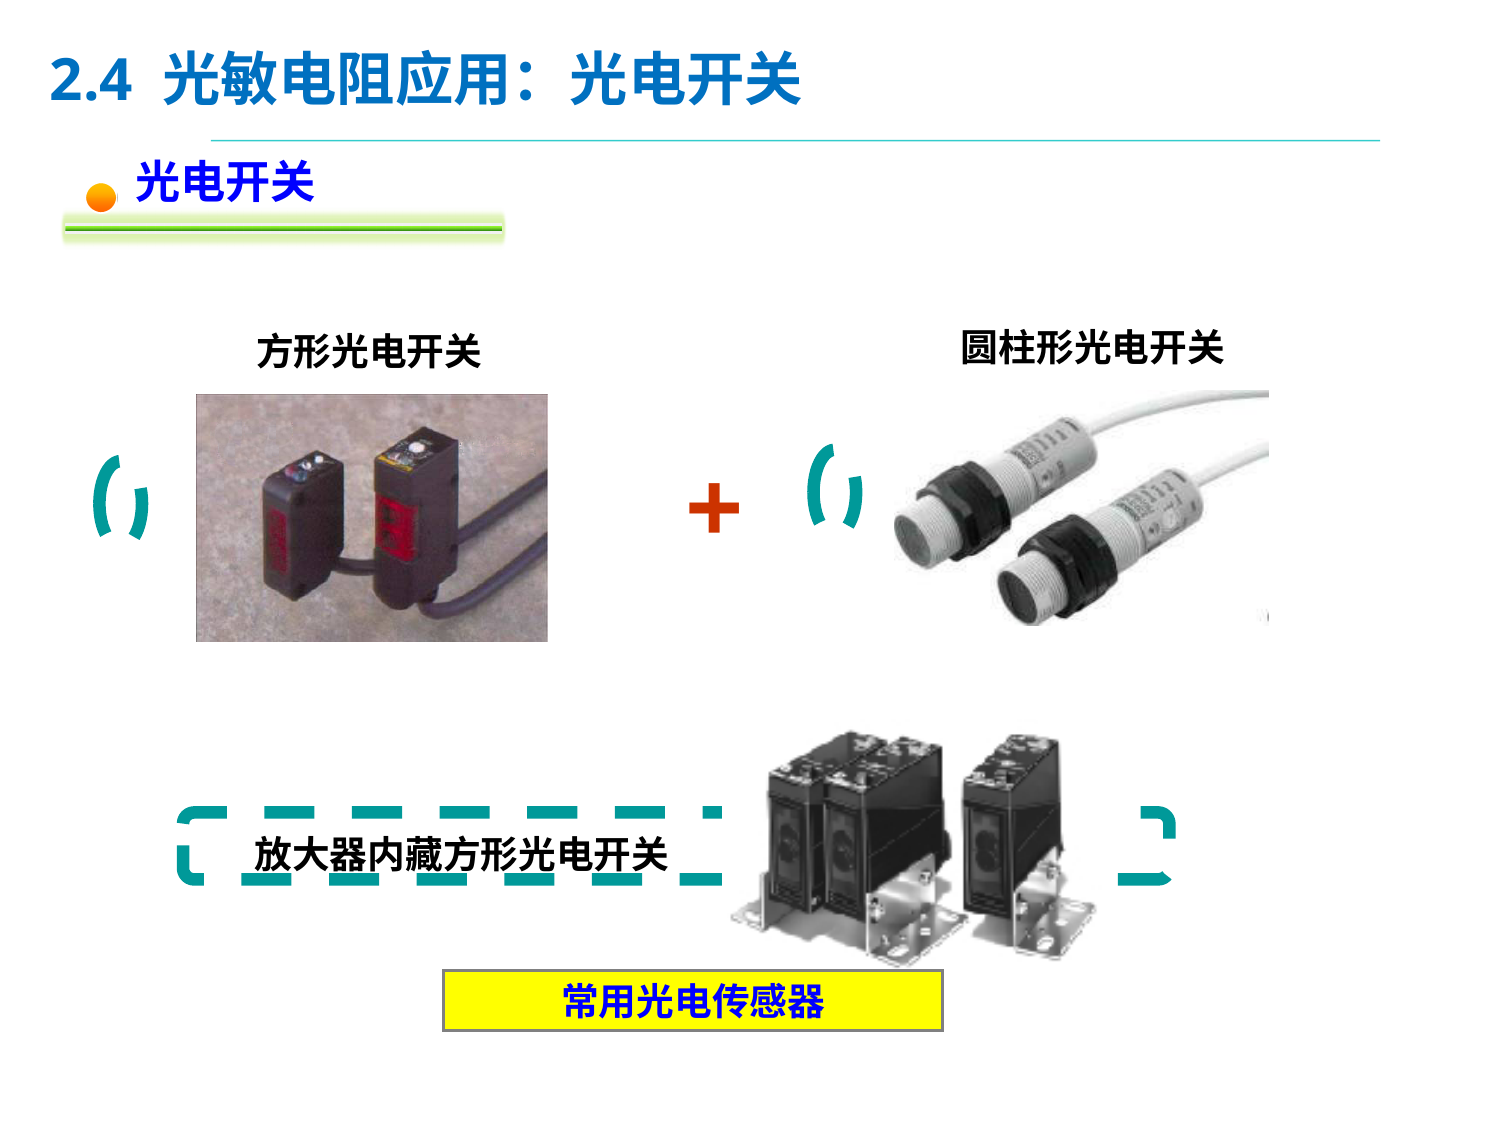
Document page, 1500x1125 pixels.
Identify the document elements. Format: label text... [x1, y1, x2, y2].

text_box + [670, 435, 809, 573]
picture [195, 394, 548, 642]
text_box [813, 449, 857, 535]
text_box 方形光电开关 [241, 320, 593, 381]
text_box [894, 390, 1269, 626]
text_box 圆柱形光电开关 [946, 316, 1287, 377]
text_box [99, 461, 143, 547]
text_box 常用光电传感器 [443, 970, 943, 1031]
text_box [58, 152, 645, 256]
text_box [183, 812, 717, 880]
text_box 放大器内藏方形光电开关 [239, 823, 717, 884]
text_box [722, 719, 1109, 973]
text_box 2.4 光敏电阻应用：光电开关 [35, 35, 950, 120]
text_box [1113, 812, 1170, 880]
